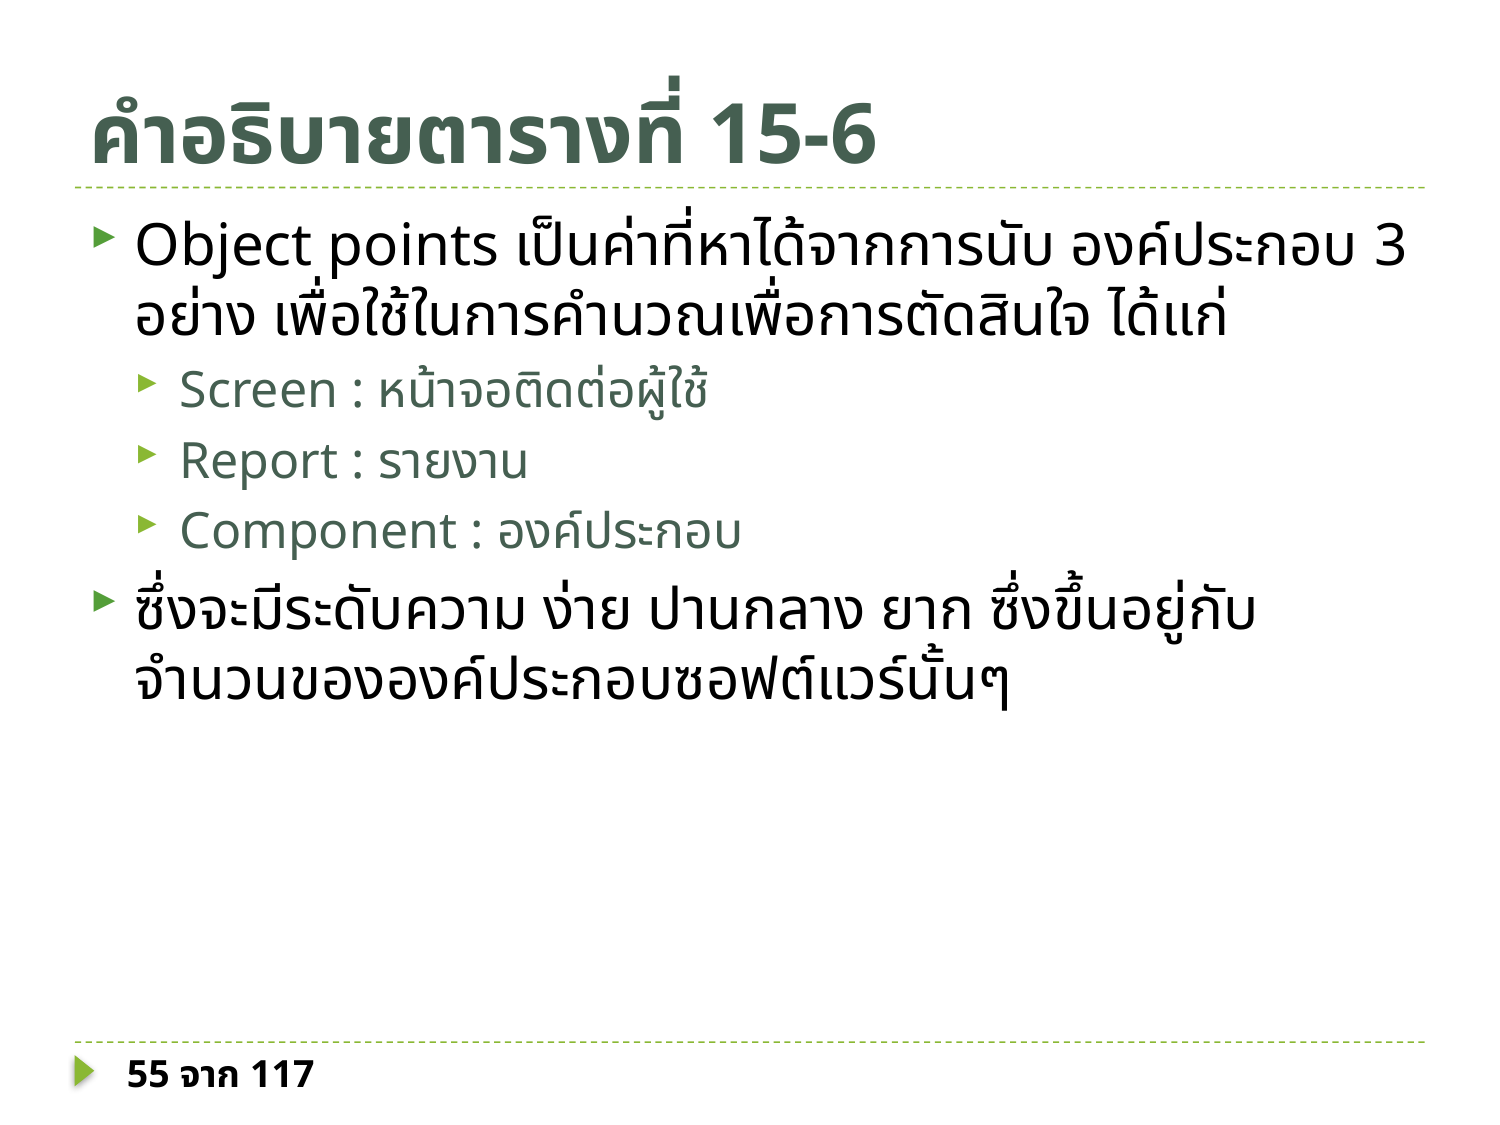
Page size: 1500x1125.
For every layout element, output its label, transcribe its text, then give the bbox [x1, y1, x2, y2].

list Object points เป็นค่าที่หาได้จากการนับ องค์ประกอบ 3 อย่าง เพื่อใช้ในการคำนวณเพื่อการตัดสินใจ ได้แก่ Screen : หน้าจอติดต่อผู้ใช้ Report : รายงาน Component : องค์ประกอบ ซึ่งจะมีระดับความ ง่าย ปานกลาง ยาก ซึ่งขึ้นอยู่กับจำนวนขององค์ประกอบซอฟต์แวร์นั้นๆ [75, 200, 1425, 1010]
slide_number 55 จาก 117 [112, 1042, 438, 1103]
title คำอธิบายตารางที่ 15-6 [75, 24, 1425, 188]
